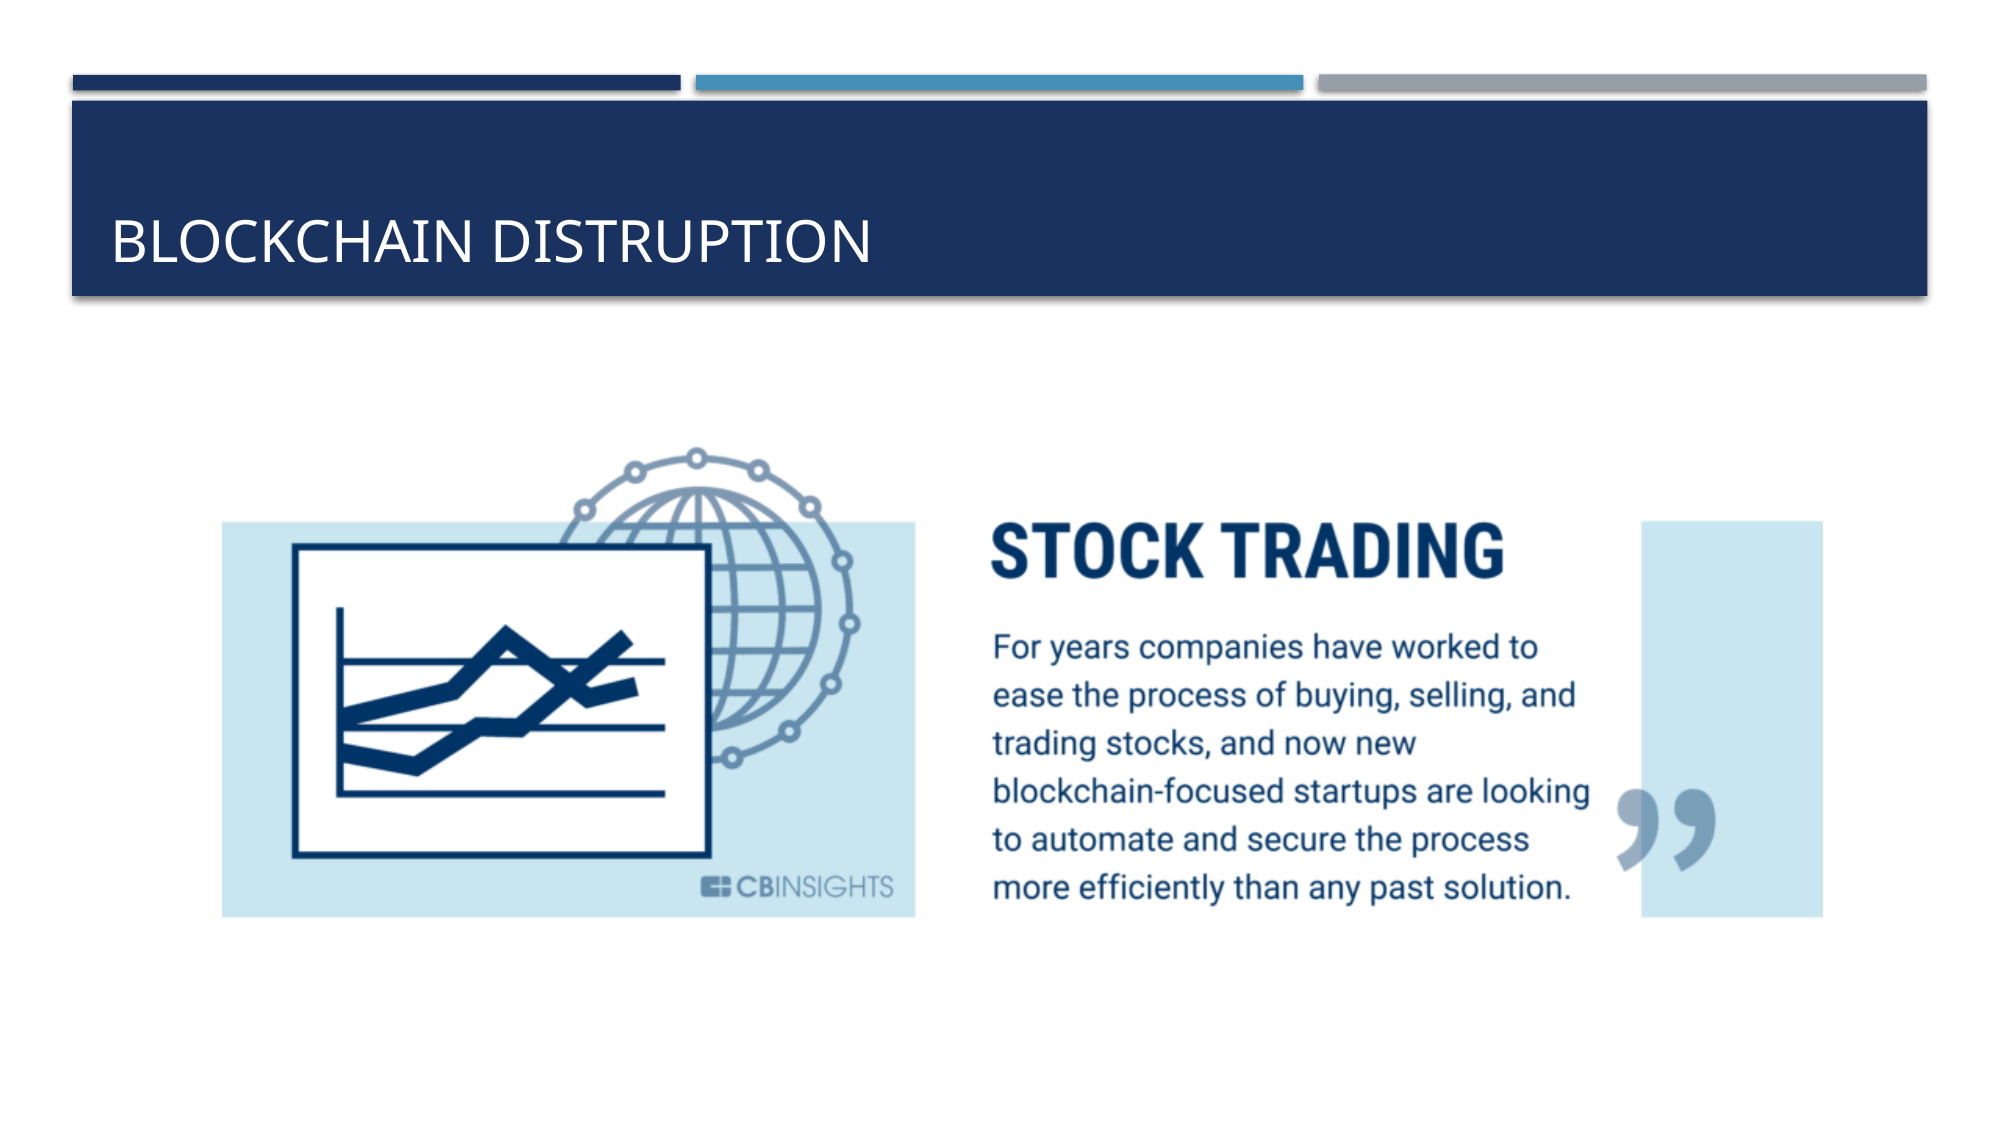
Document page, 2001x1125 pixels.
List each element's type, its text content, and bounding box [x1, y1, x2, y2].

title Blockchain Distruption [95, 115, 1905, 282]
picture [221, 310, 1823, 1078]
